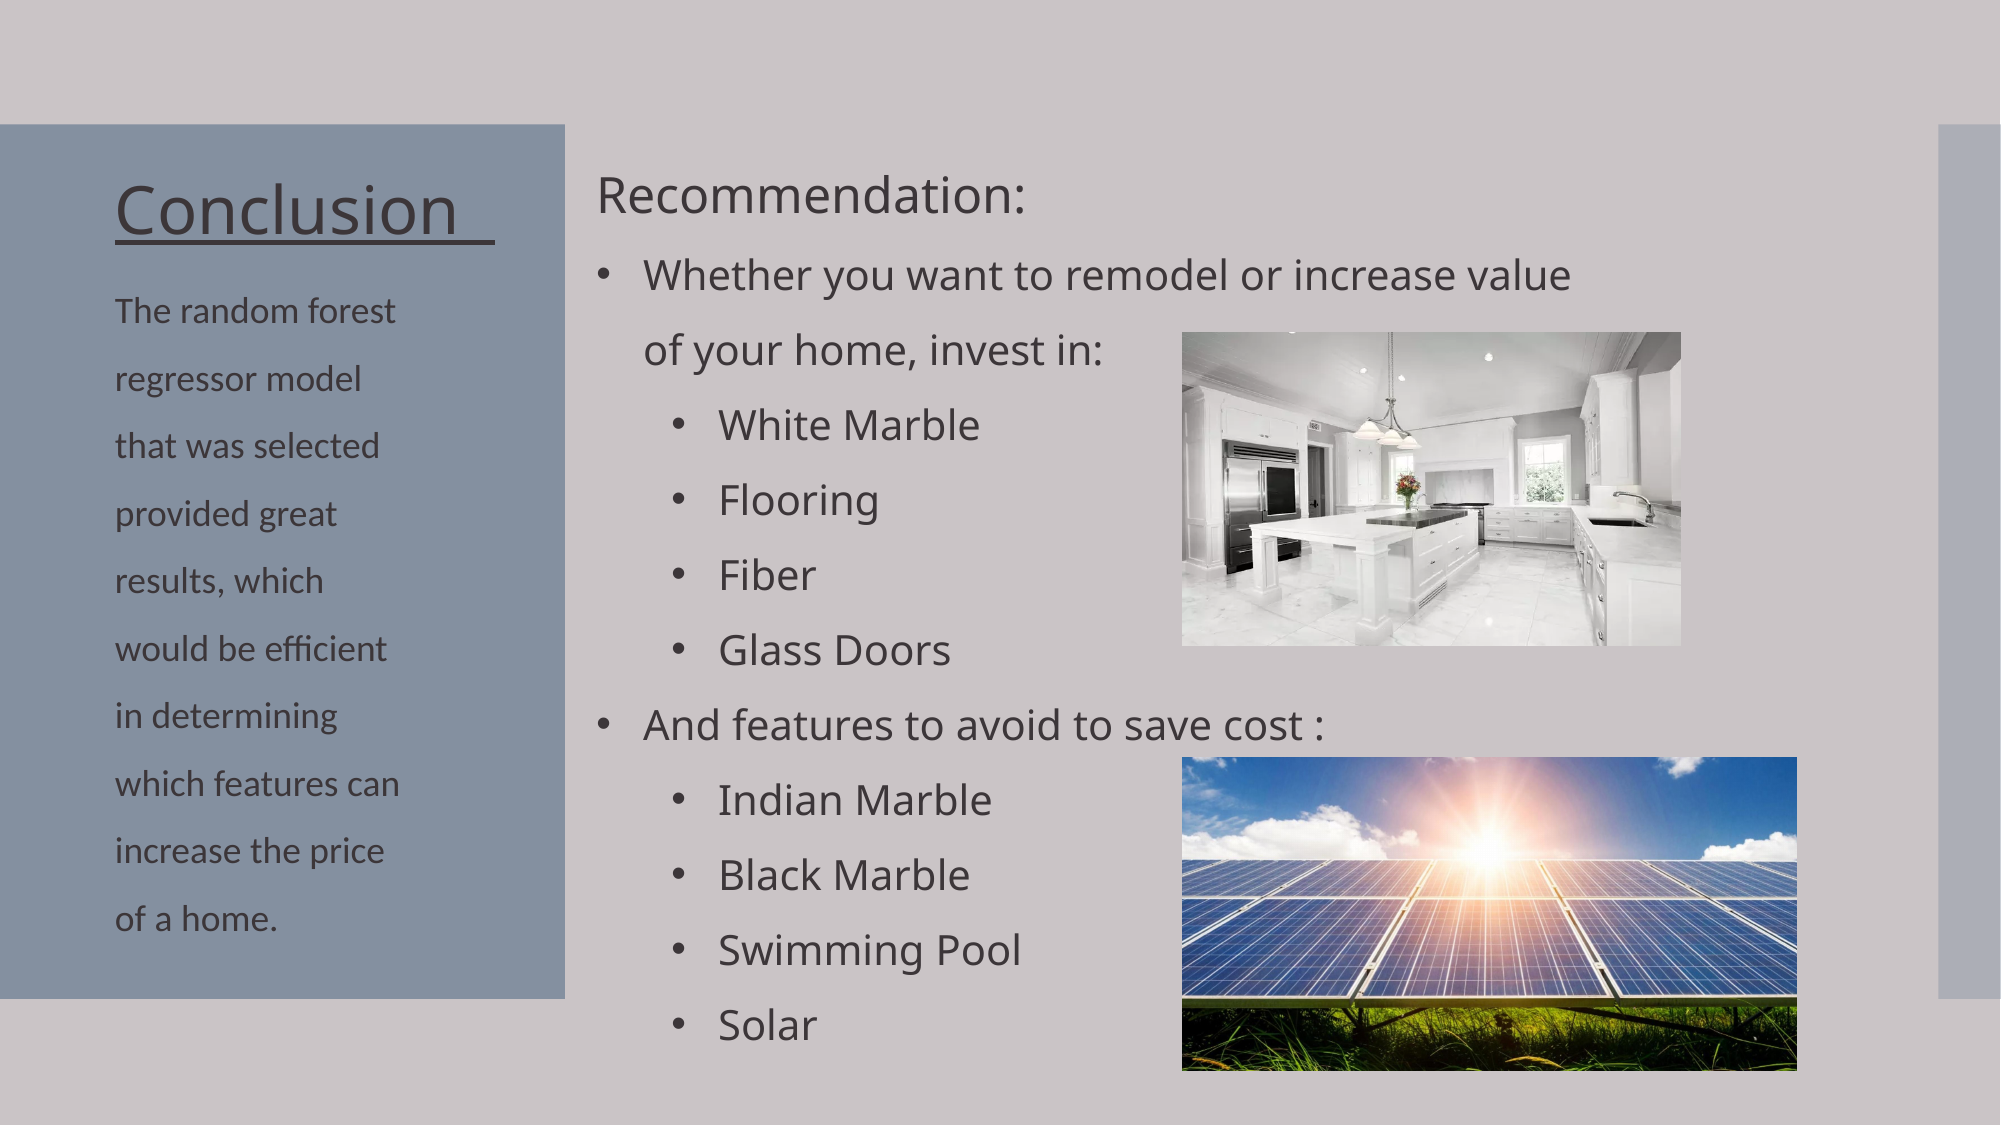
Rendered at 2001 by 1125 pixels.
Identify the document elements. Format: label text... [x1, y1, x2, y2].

text_box Recommendation: Whether you want to remodel or increase value of your home, invest in: White Marble Flooring Fiber Glass Doors And features to avoid to save cost : Indian Marble Black Marble Swimming Pool Solar [581, 126, 1607, 1125]
text_box Conclusion [100, 160, 1583, 256]
text_box The random forest regressor model that was selected provided great results, which would be efficient in determining which features can increase the price of a home. [100, 256, 420, 992]
picture [1182, 331, 1681, 646]
picture [1182, 757, 1797, 1072]
